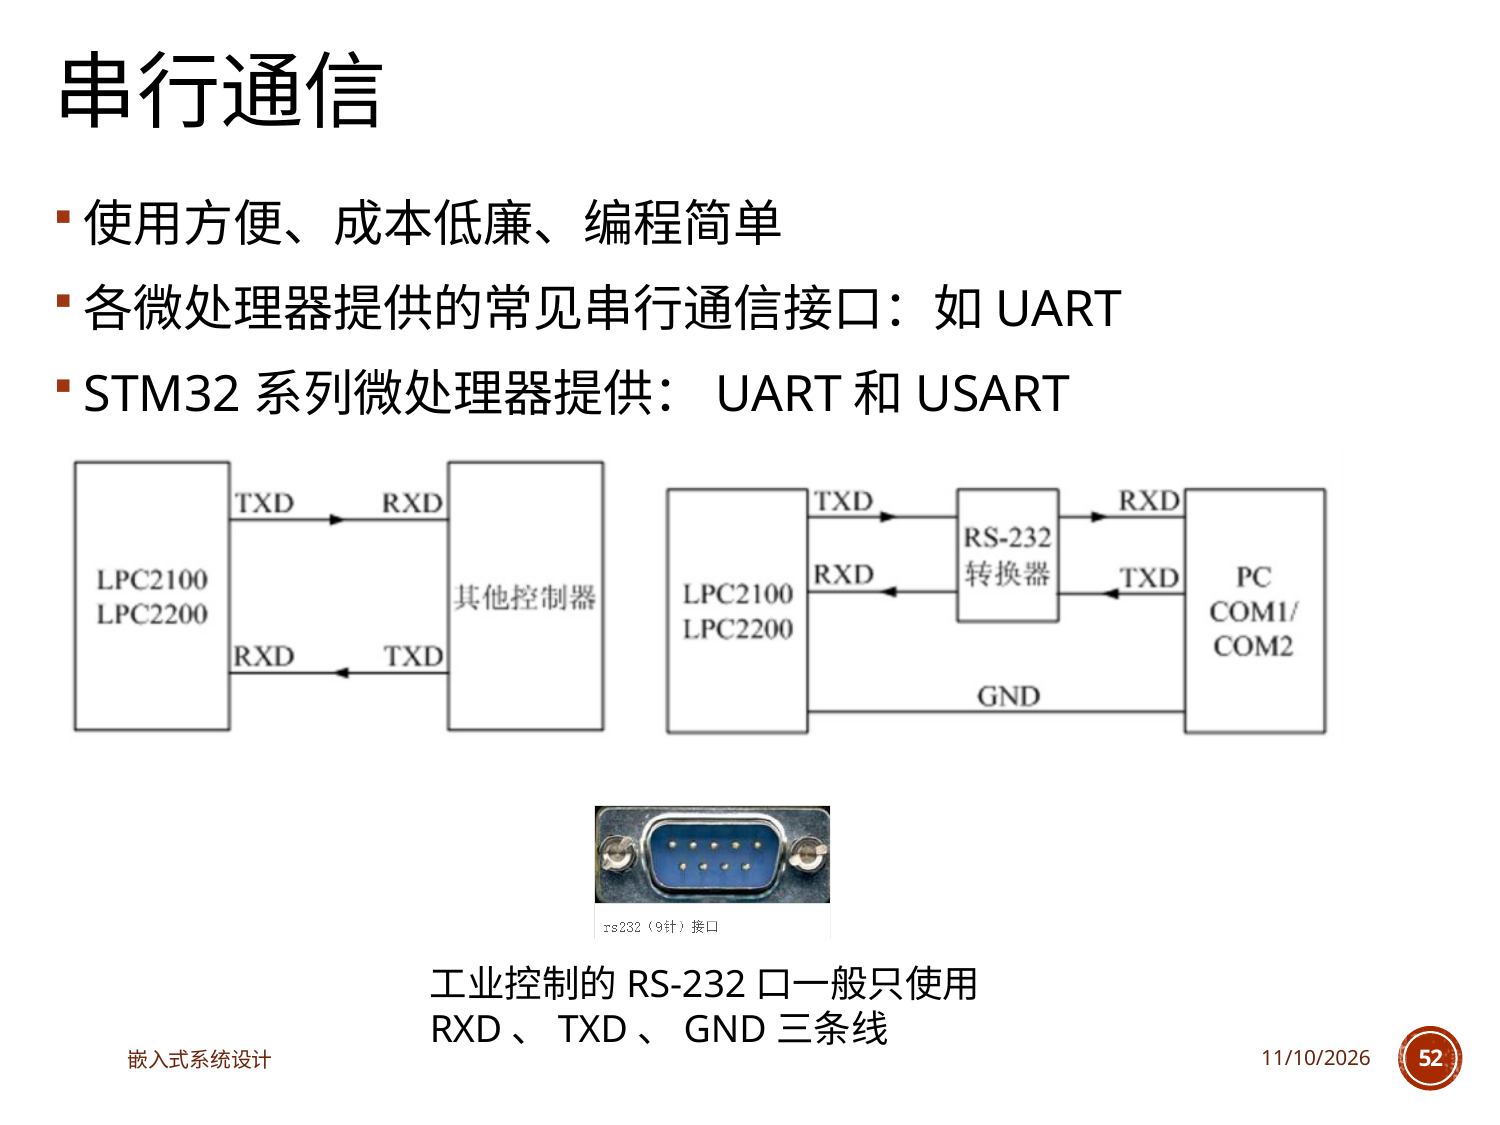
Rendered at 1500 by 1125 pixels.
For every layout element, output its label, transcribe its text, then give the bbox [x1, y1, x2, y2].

text_box 工业控制的RS-232口一般只使用RXD、TXD、GND三条线 [415, 952, 1165, 1058]
list 使用方便、成本低廉、编程简单 各微处理器提供的常见串行通信接口：如UART STM32系列微处理器提供：UART和USART [38, 172, 1462, 1046]
footer 嵌入式系统设计 [112, 1028, 891, 1089]
picture [592, 803, 831, 939]
picture [29, 433, 1369, 753]
title 串行通信 [38, 36, 1462, 153]
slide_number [982, 1028, 1386, 1089]
slide_number 52 [1391, 1028, 1471, 1089]
